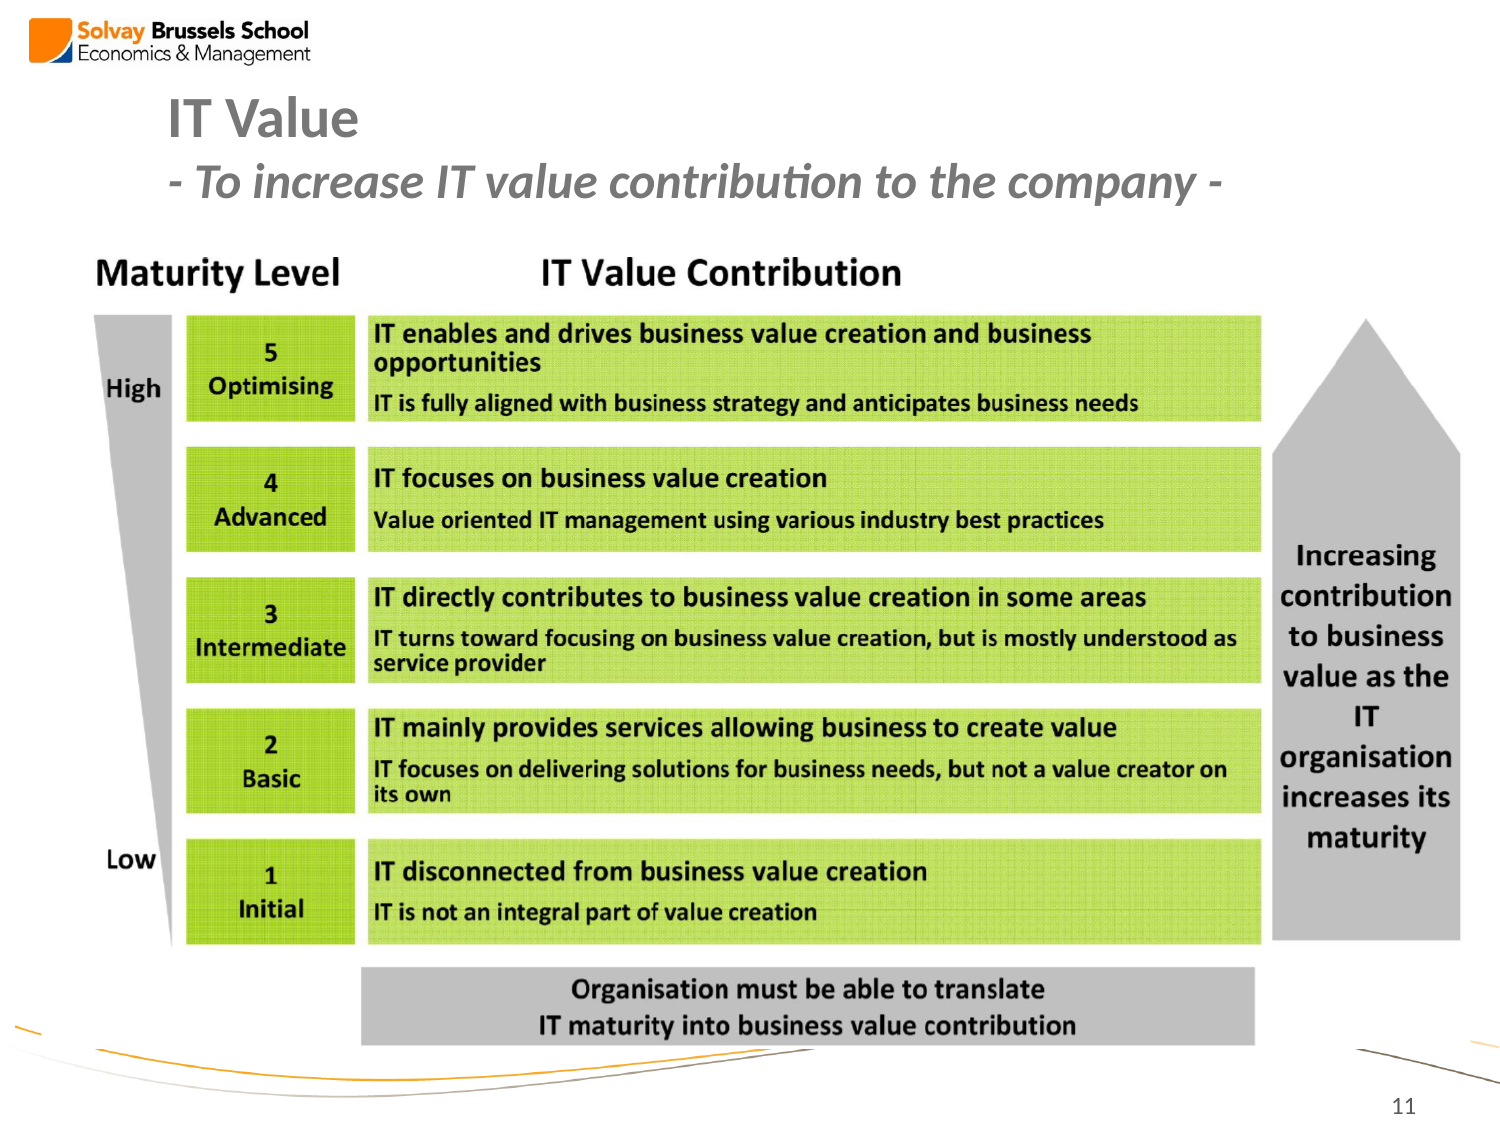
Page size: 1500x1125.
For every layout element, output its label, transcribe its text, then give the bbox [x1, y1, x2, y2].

picture [0, 219, 1500, 1106]
picture [29, 18, 312, 67]
text_box IT Value - To increase IT value contribution to the company - [167, 66, 1436, 217]
slide_number 11 [1376, 1082, 1489, 1114]
